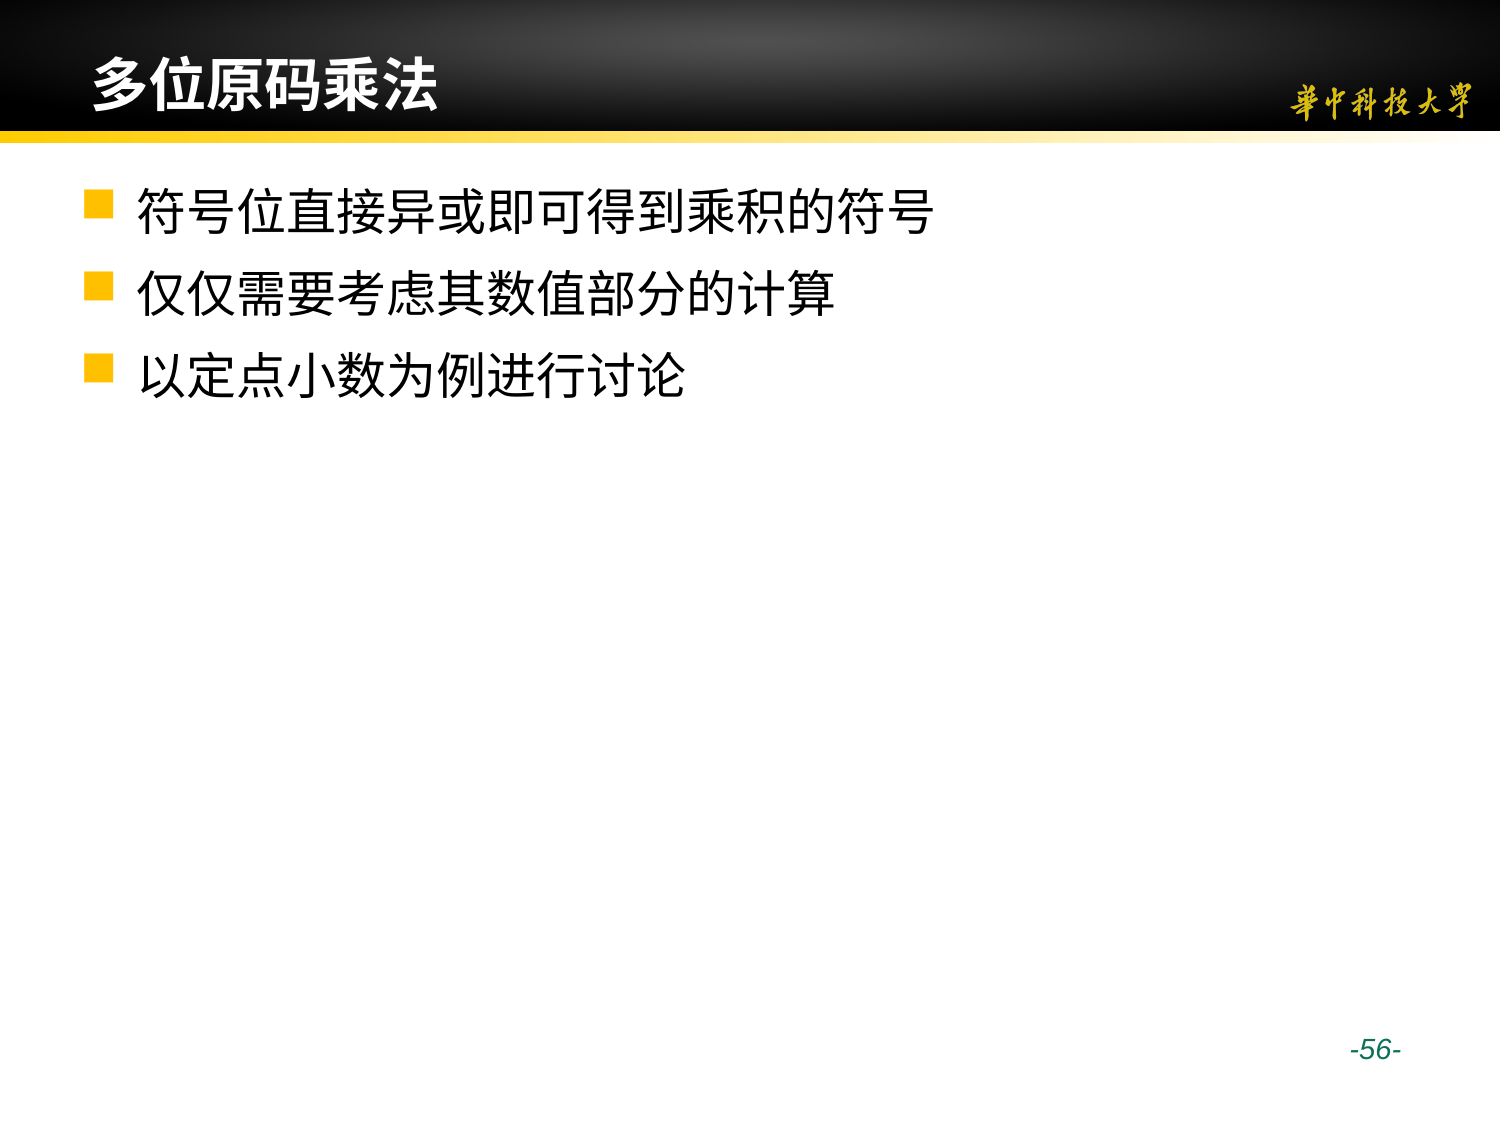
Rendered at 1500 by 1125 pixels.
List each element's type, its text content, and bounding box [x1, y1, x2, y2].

slide_number -56- [1257, 1023, 1425, 1102]
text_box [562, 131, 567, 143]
picture [0, 0, 1500, 131]
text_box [650, 131, 655, 143]
title 多位原码乘法 [74, 34, 1426, 131]
list 符号位直接异或即可得到乘积的符号 仅仅需要考虑其数值部分的计算 以定点小数为例进行讨论 [64, 160, 1414, 988]
text_box [738, 131, 744, 143]
